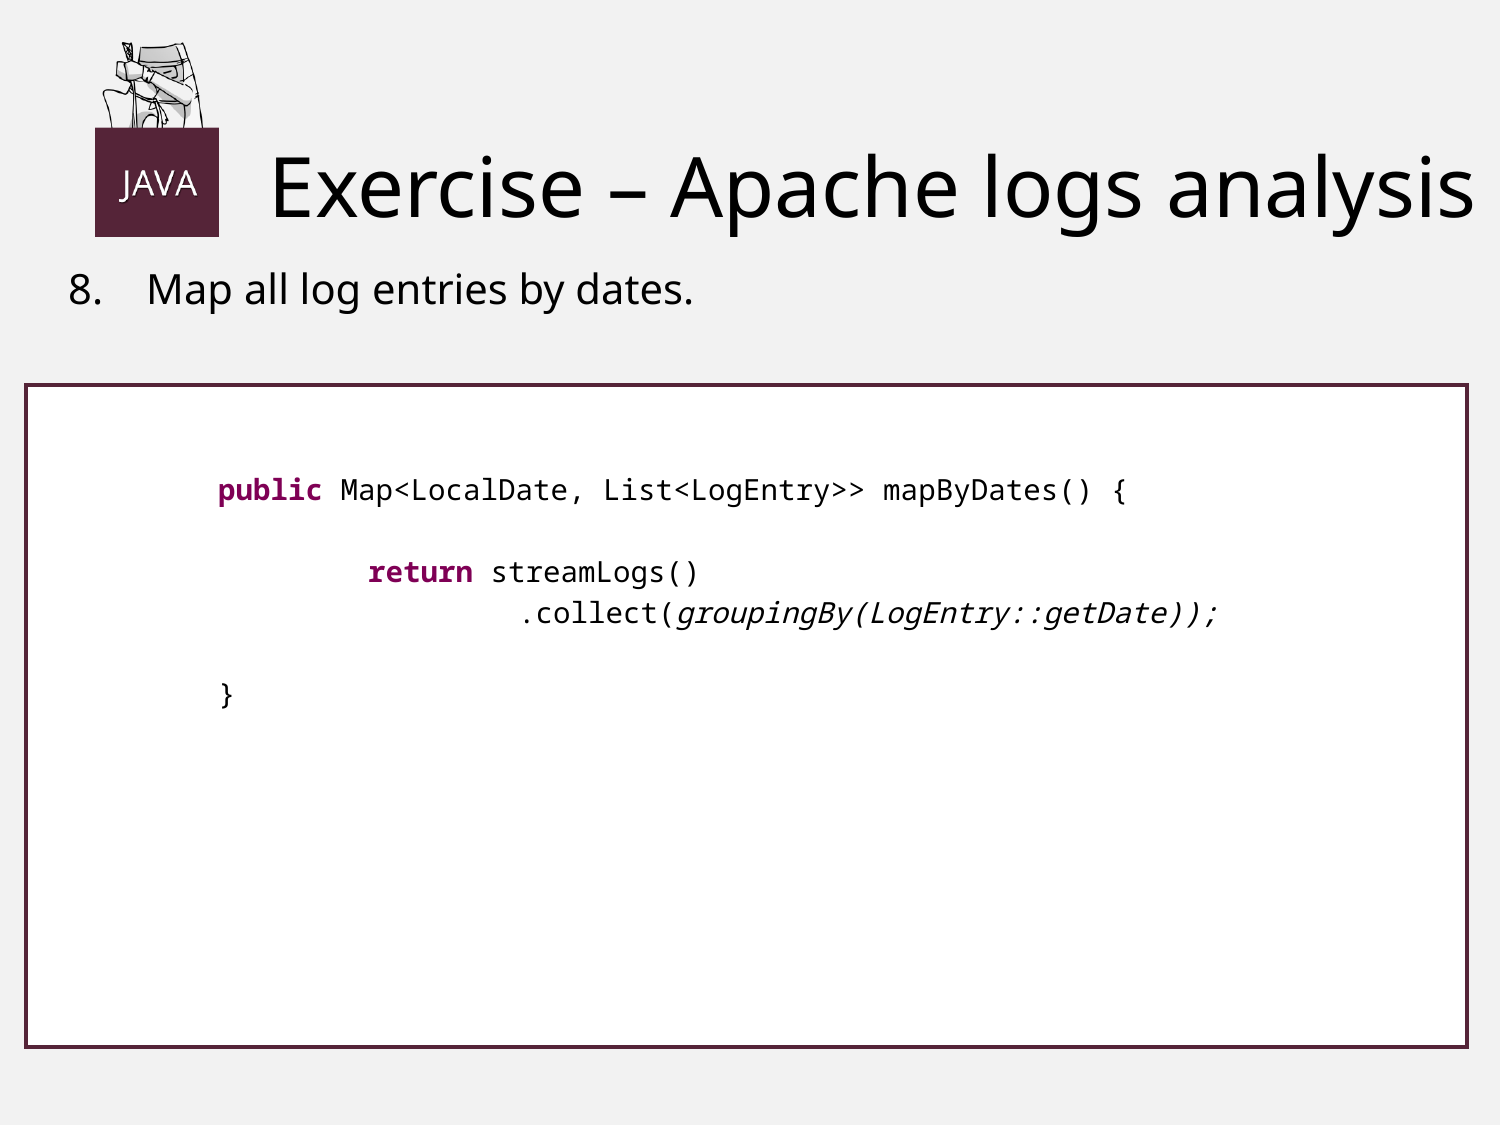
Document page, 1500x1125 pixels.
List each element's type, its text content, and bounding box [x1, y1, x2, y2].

text_box 8. Map all log entries by dates. public Map<LocalDate, List<LogEntry>> mapByDates() { return streamLogs() .collect(groupingBy(LogEntry::getDate)); } [53, 196, 1447, 622]
text_box [25, 385, 1467, 1047]
picture [95, 42, 219, 238]
title Exercise – Apache logs analysis [253, 90, 1500, 279]
